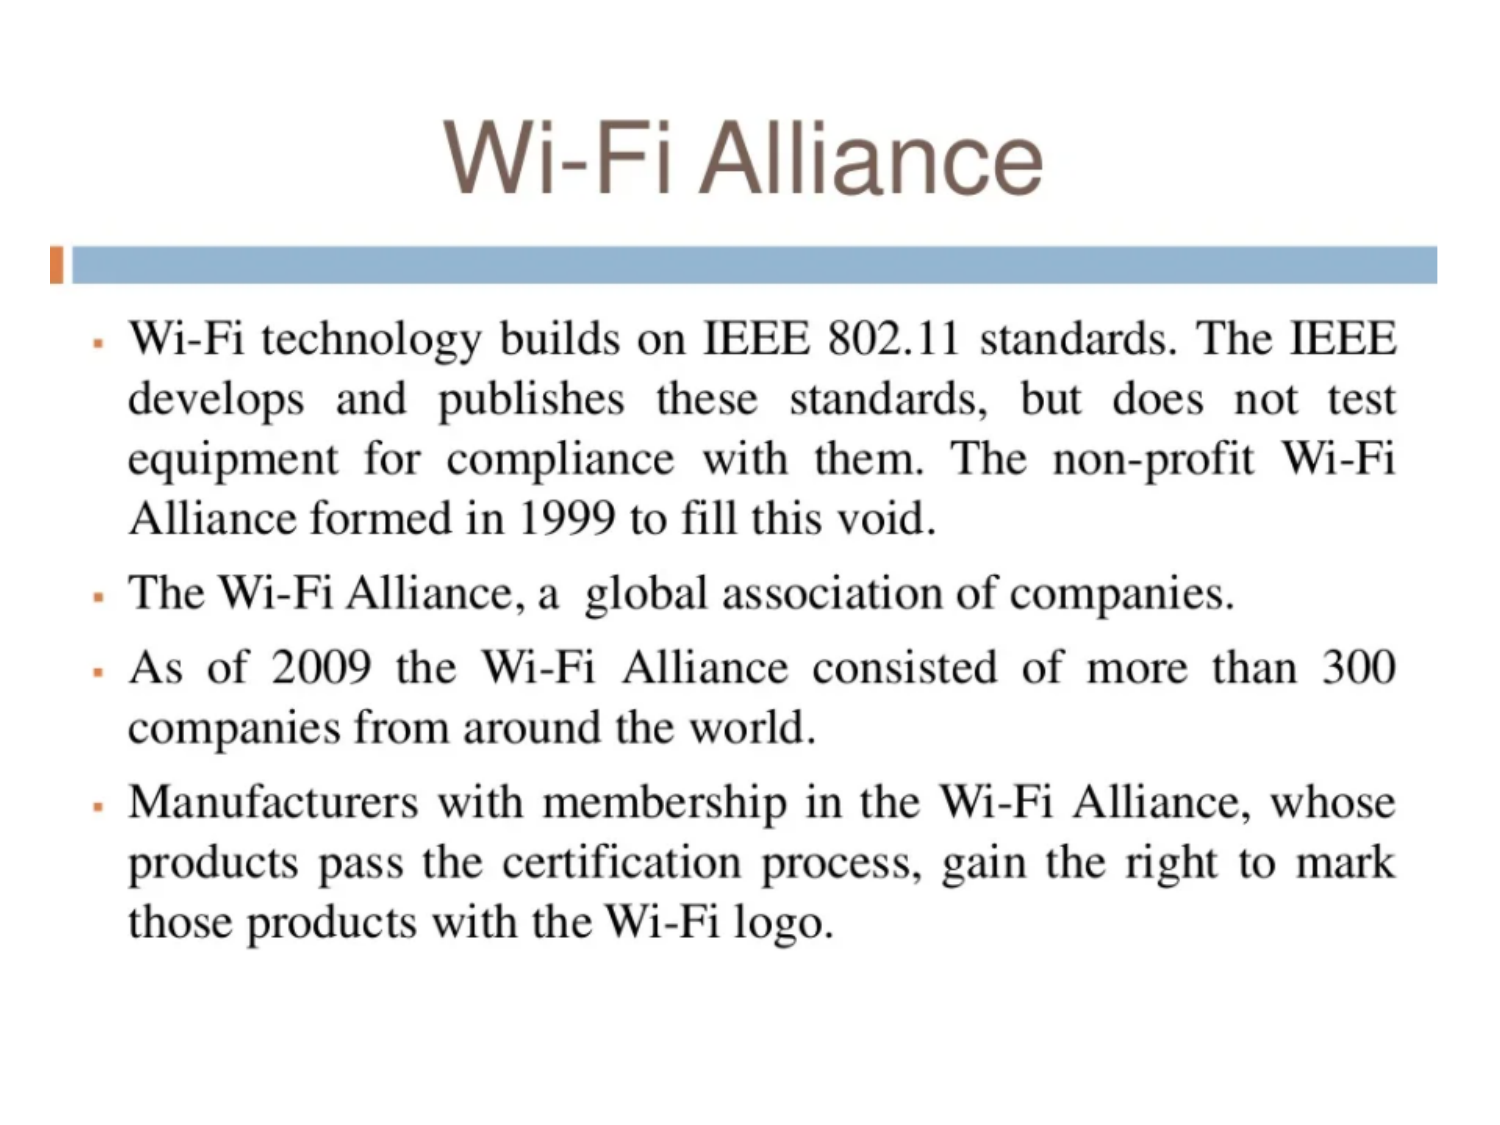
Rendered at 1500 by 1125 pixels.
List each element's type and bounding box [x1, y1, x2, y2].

picture [49, 37, 1438, 976]
